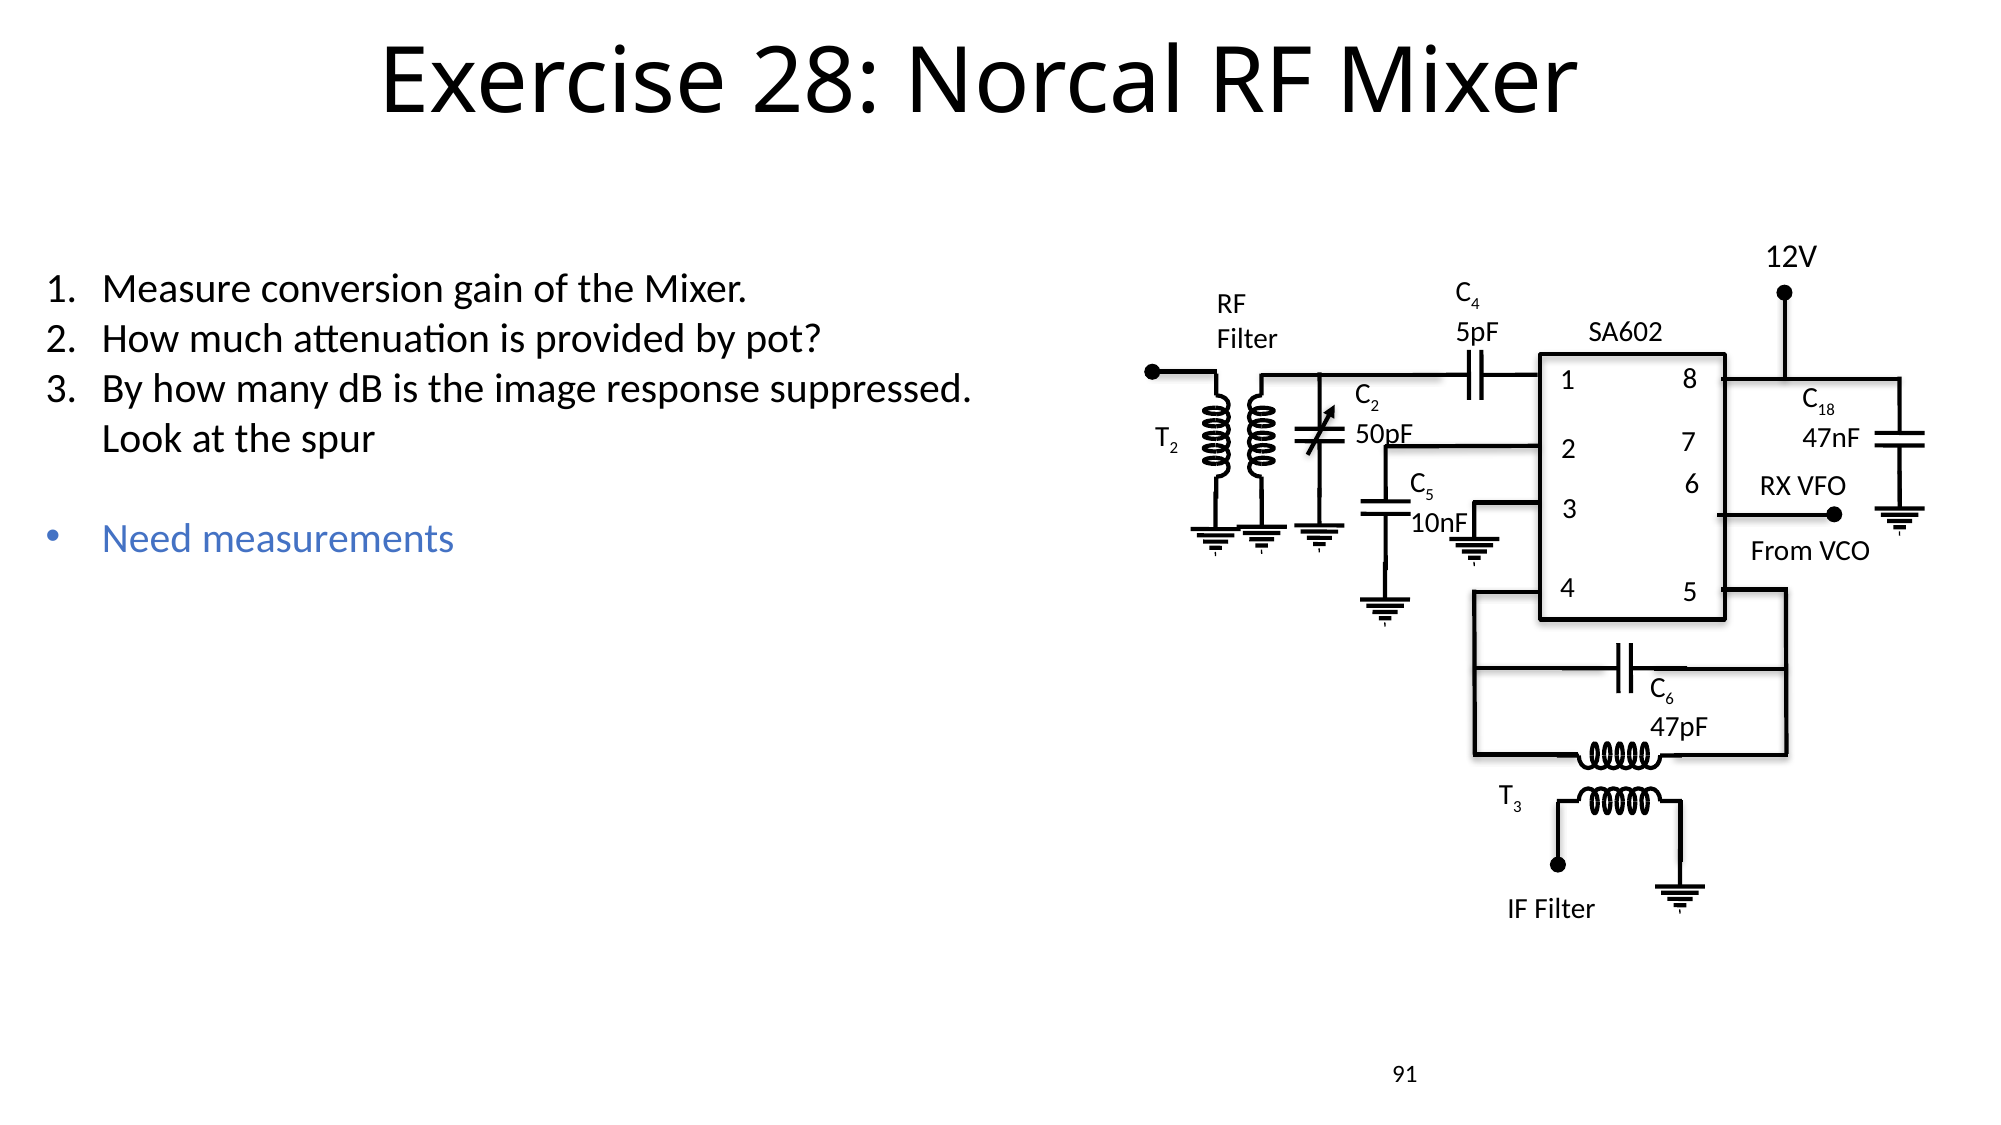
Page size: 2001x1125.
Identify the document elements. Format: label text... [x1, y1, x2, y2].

slide_number 91 [1074, 738, 1425, 1125]
text_box Exercise 28: Norcal RF Mixer [31, 20, 1929, 131]
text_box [1144, 226, 1925, 933]
